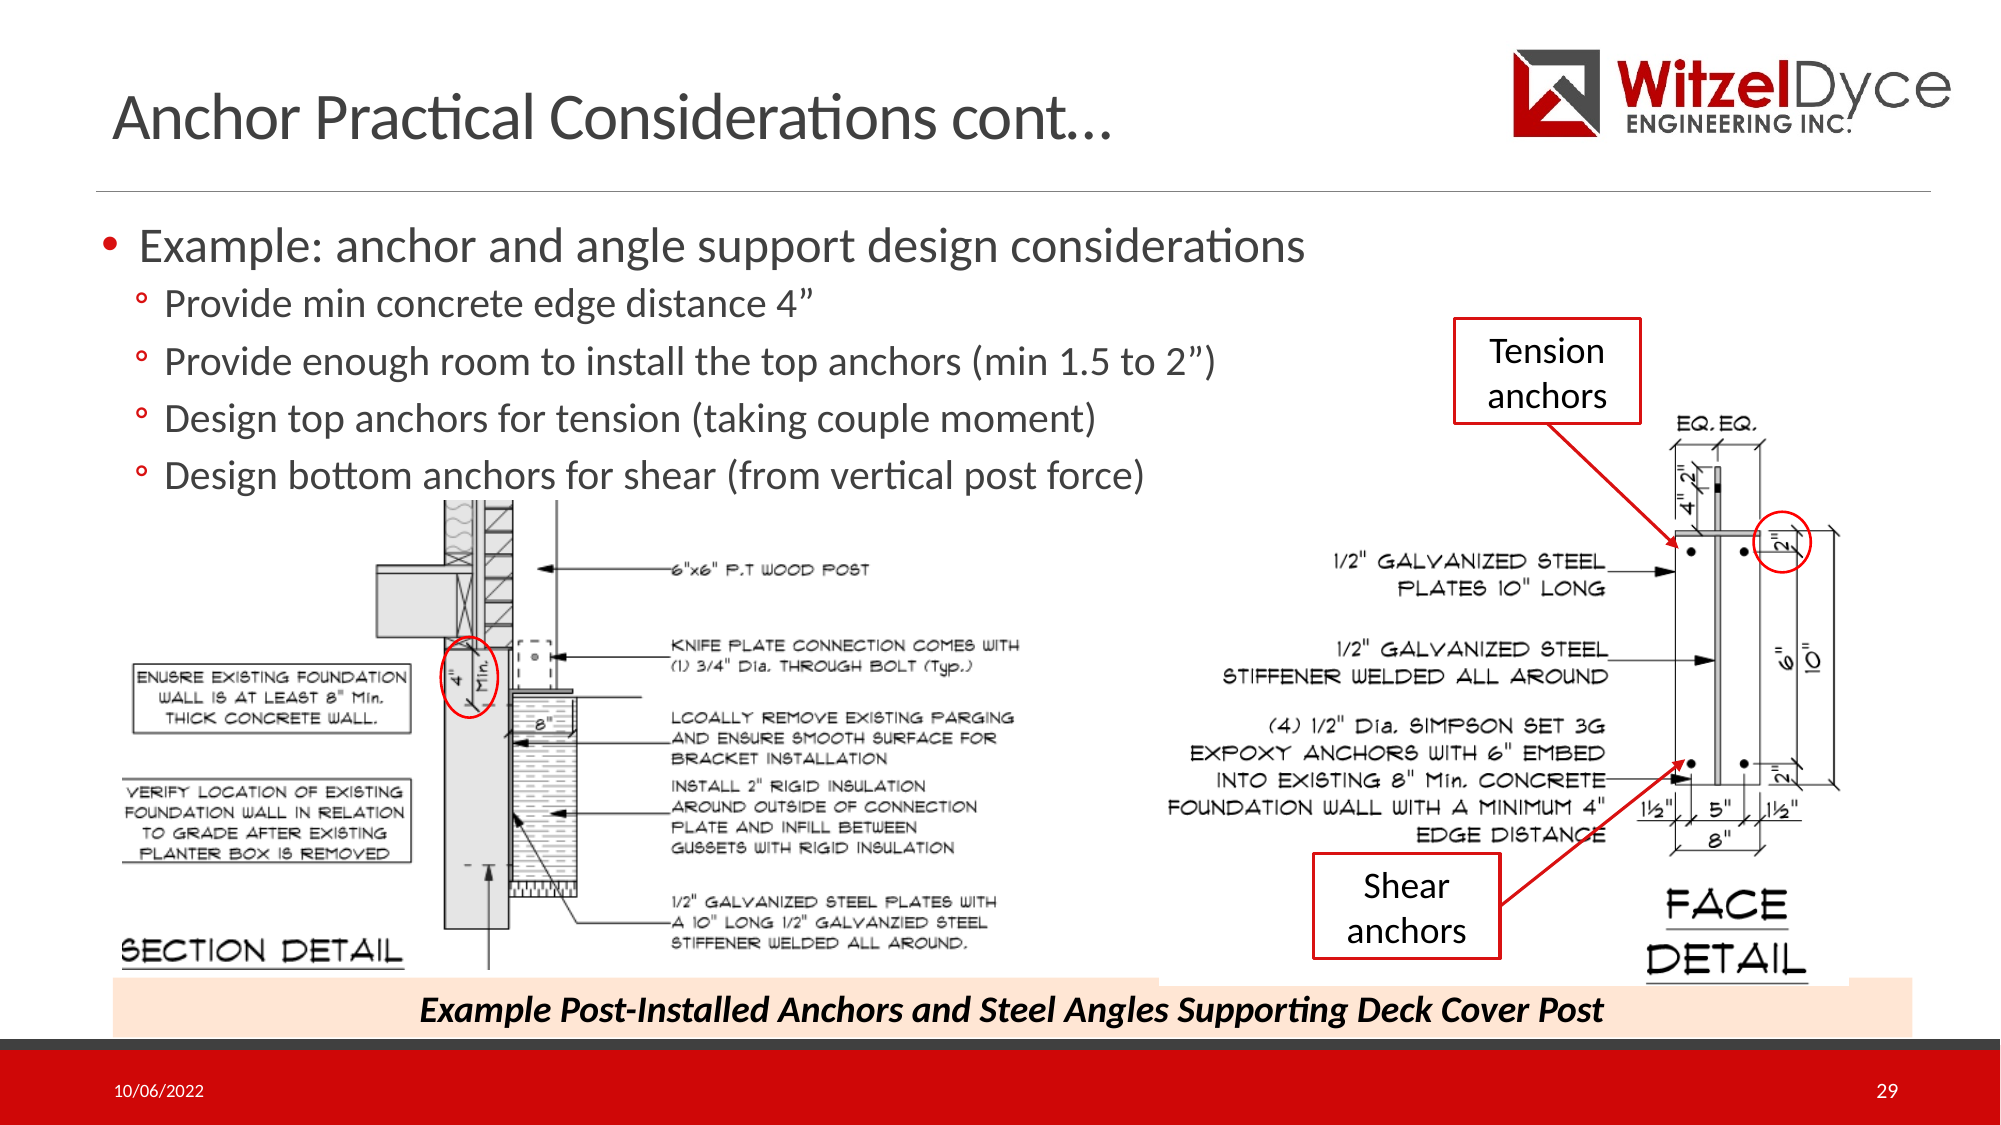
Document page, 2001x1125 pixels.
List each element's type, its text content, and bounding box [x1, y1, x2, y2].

title Anchor Practical Considerations cont… [97, 47, 1913, 192]
list Example: anchor and angle support design considerations Provide min concrete edge distance 4” Provide enough room to install the top anchors (min 1.5 to 2”) Design top anchors for tension (taking couple moment) Design bottom anchors for shear (from vertical post force) [86, 211, 1902, 1060]
picture [1506, 41, 1957, 145]
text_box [1547, 424, 1680, 550]
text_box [112, 388, 1913, 1039]
text_box Tension anchors [1454, 318, 1641, 384]
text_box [1499, 758, 1686, 908]
